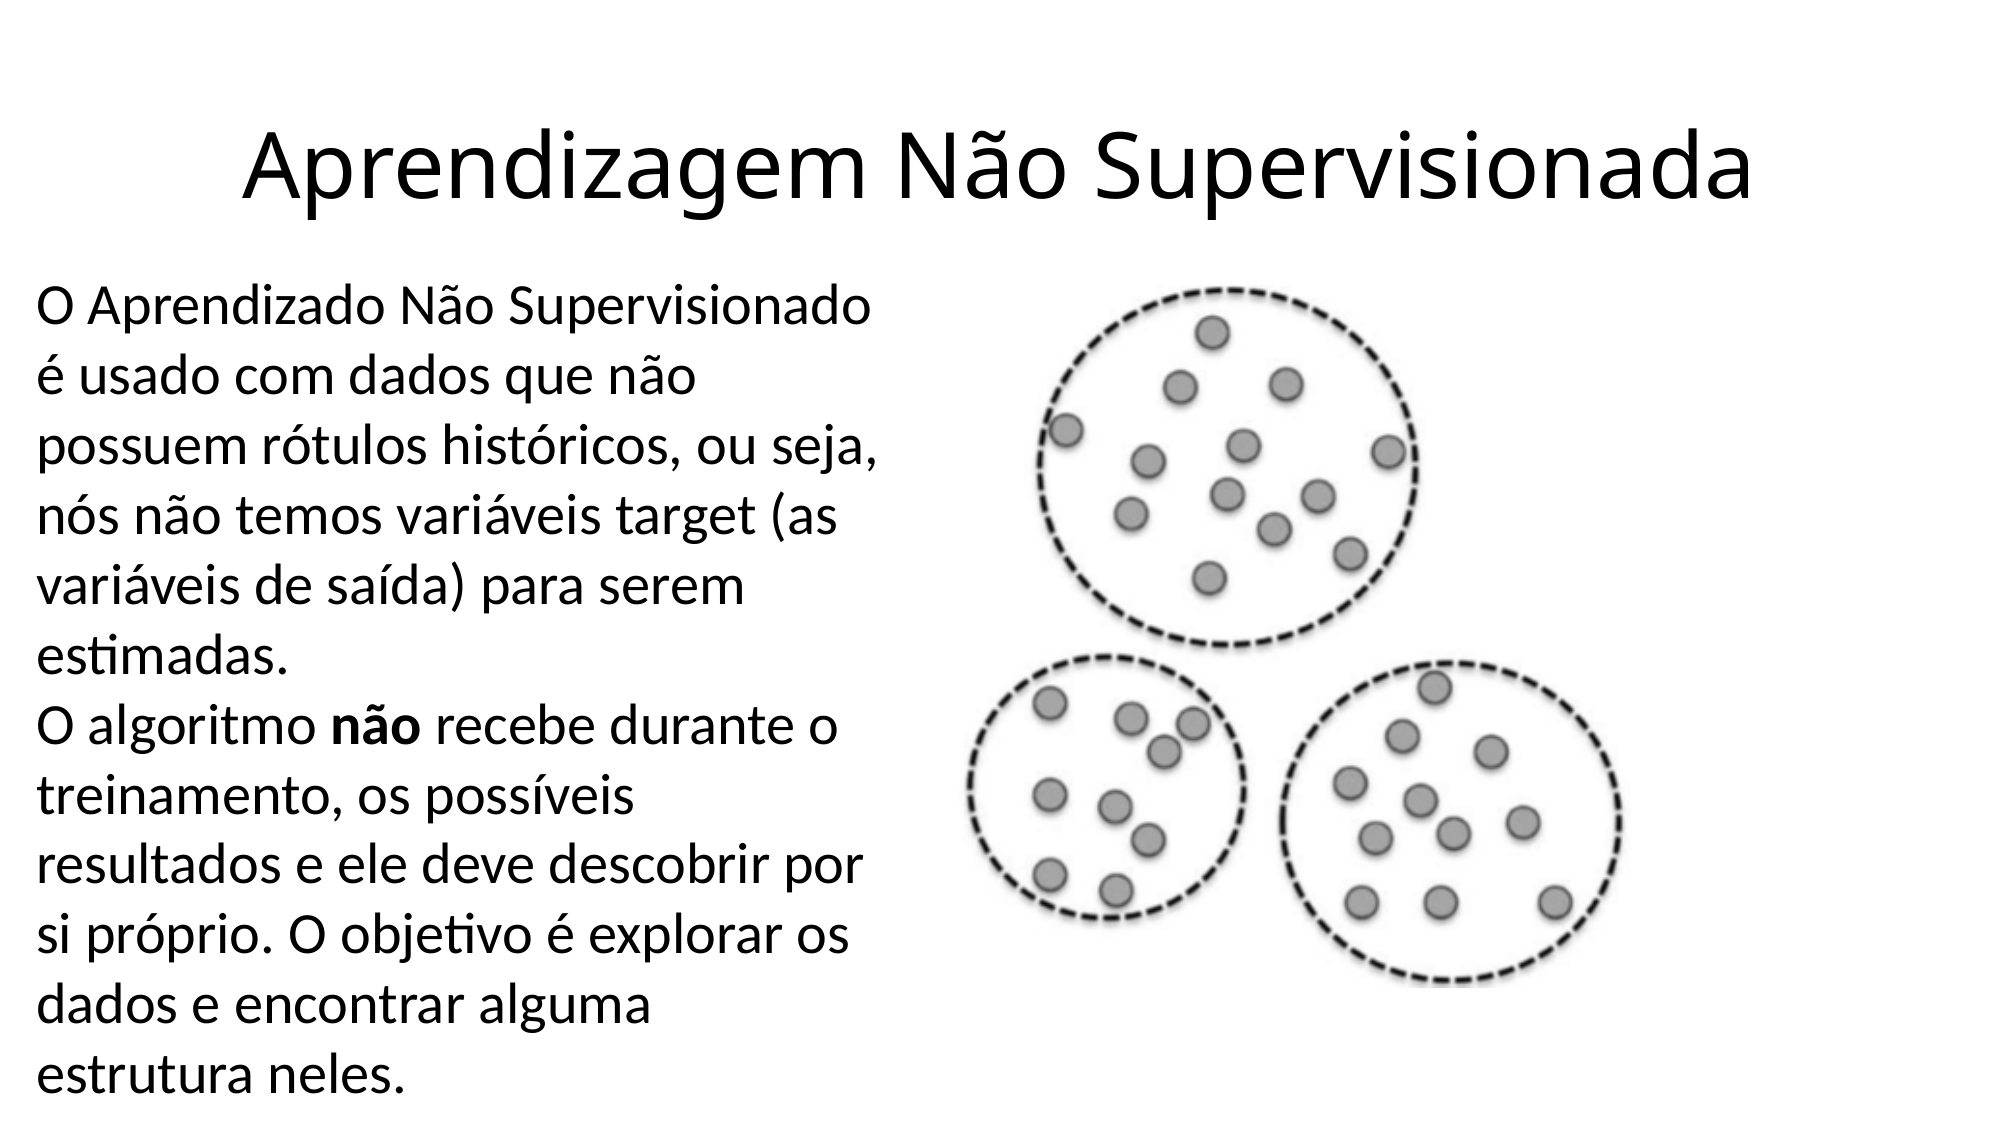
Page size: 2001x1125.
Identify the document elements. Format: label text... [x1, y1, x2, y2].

text_box O Aprendizado Não Supervisionado é usado com dados que não possuem rótulos históricos, ou seja, nós não temos variáveis target (as variáveis de saída) para serem estimadas. O algoritmo não recebe durante o treinamento, os possíveis resultados e ele deve descobrir por si próprio. O objetivo é explorar os dados e encontrar alguma estrutura neles. [21, 258, 896, 1113]
title Aprendizagem Não Supervisionada [137, 59, 1863, 278]
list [930, 237, 1650, 988]
